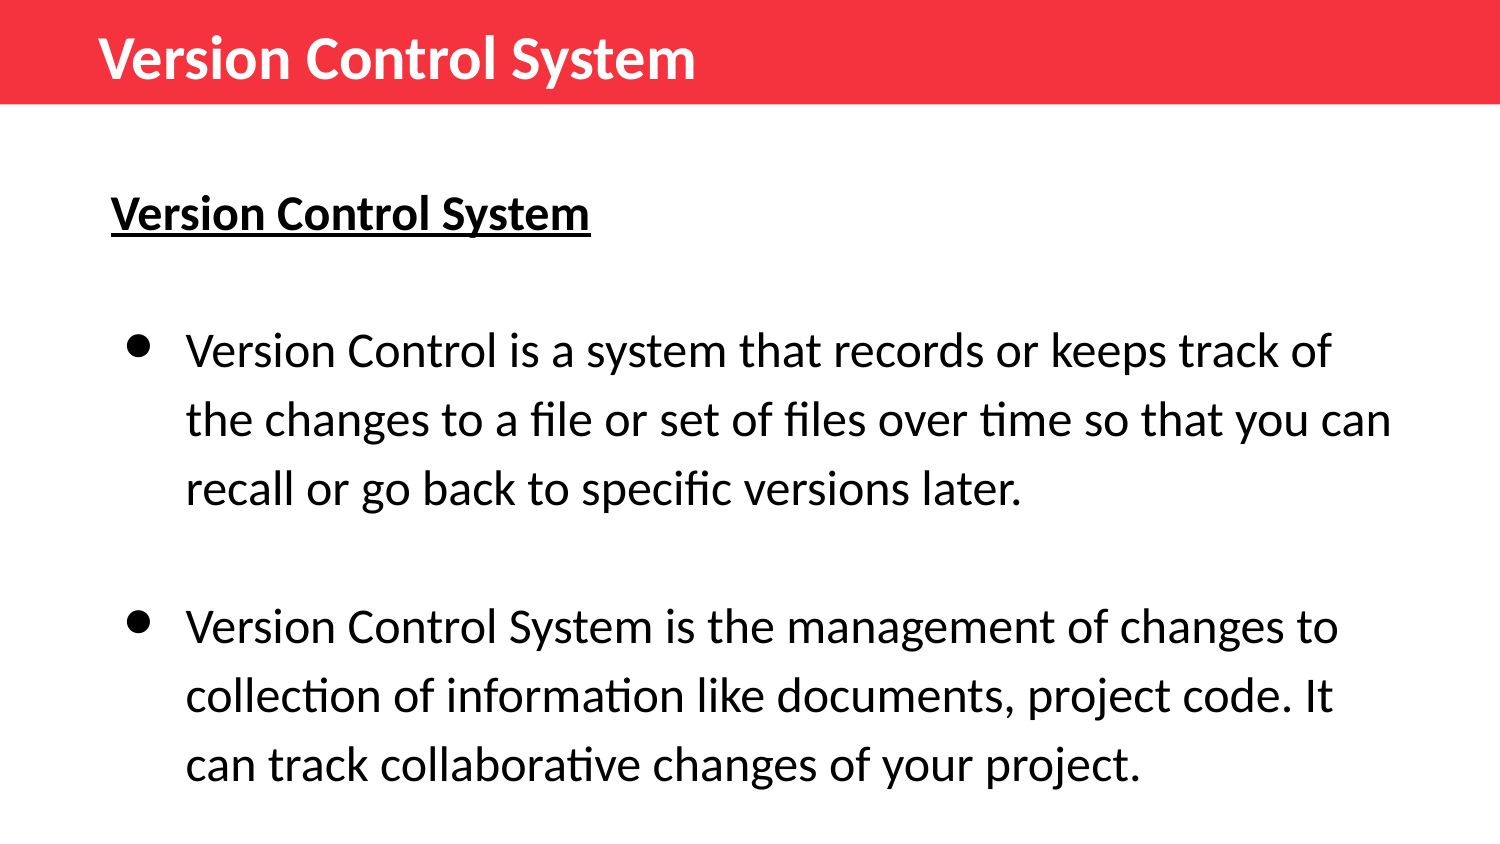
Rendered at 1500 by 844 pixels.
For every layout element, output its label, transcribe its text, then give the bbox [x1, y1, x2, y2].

text_box Version Control System [83, 2, 1143, 138]
text_box [0, 0, 1500, 105]
text_box Version Control System Version Control is a system that records or keeps track of the changes to a file or set of files over time so that you can recall or go back to specific versions later. Version Control System is the management of changes to collection of information like documents, project code. It can track collaborative changes of your project. [95, 155, 1411, 577]
